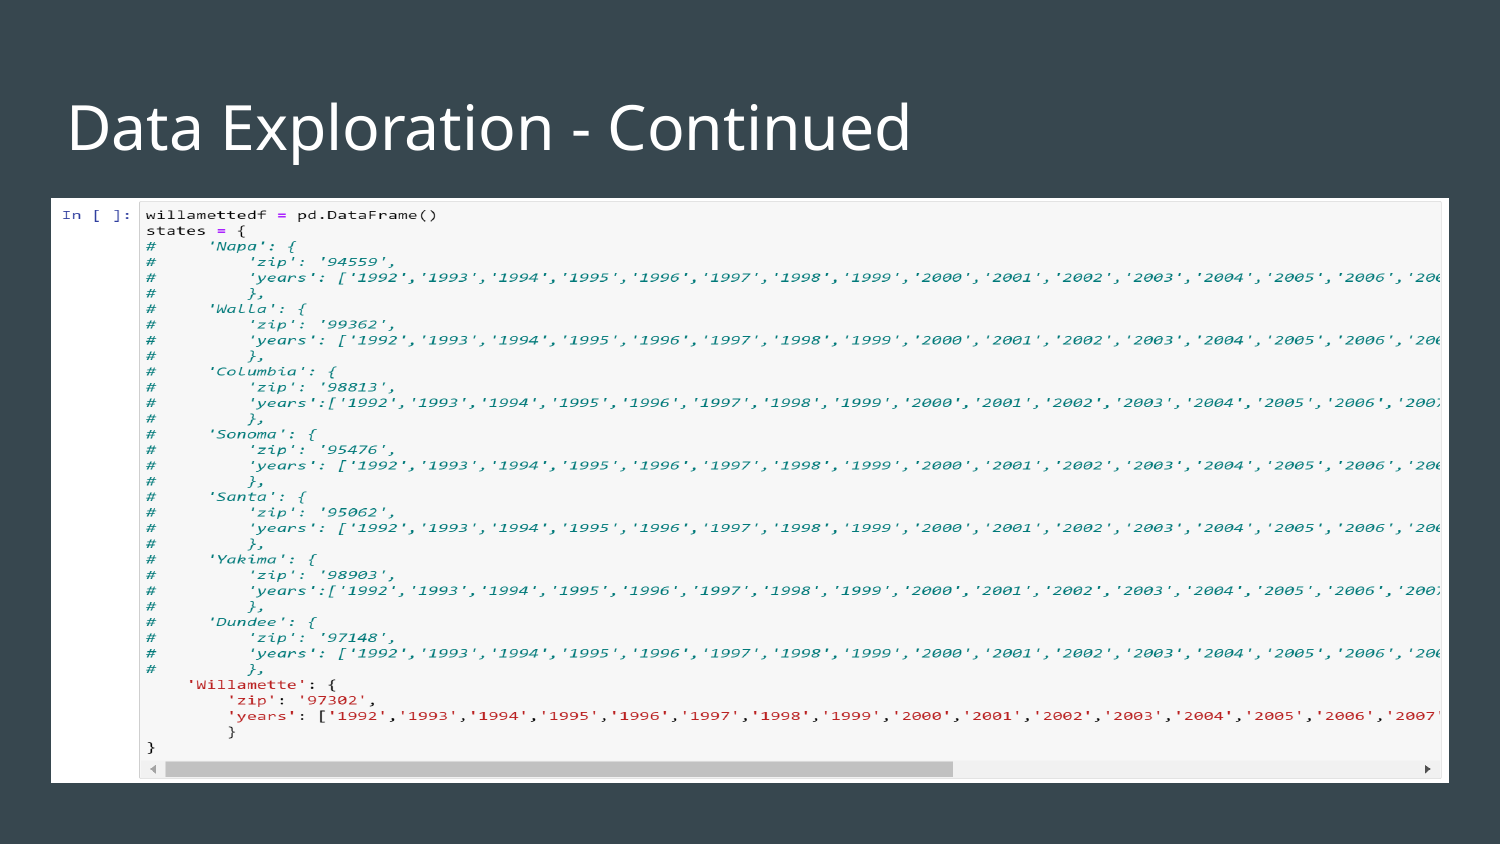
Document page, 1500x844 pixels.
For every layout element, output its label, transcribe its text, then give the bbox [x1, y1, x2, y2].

picture [50, 198, 1450, 783]
title Data Exploration - Continued [51, 72, 1449, 167]
